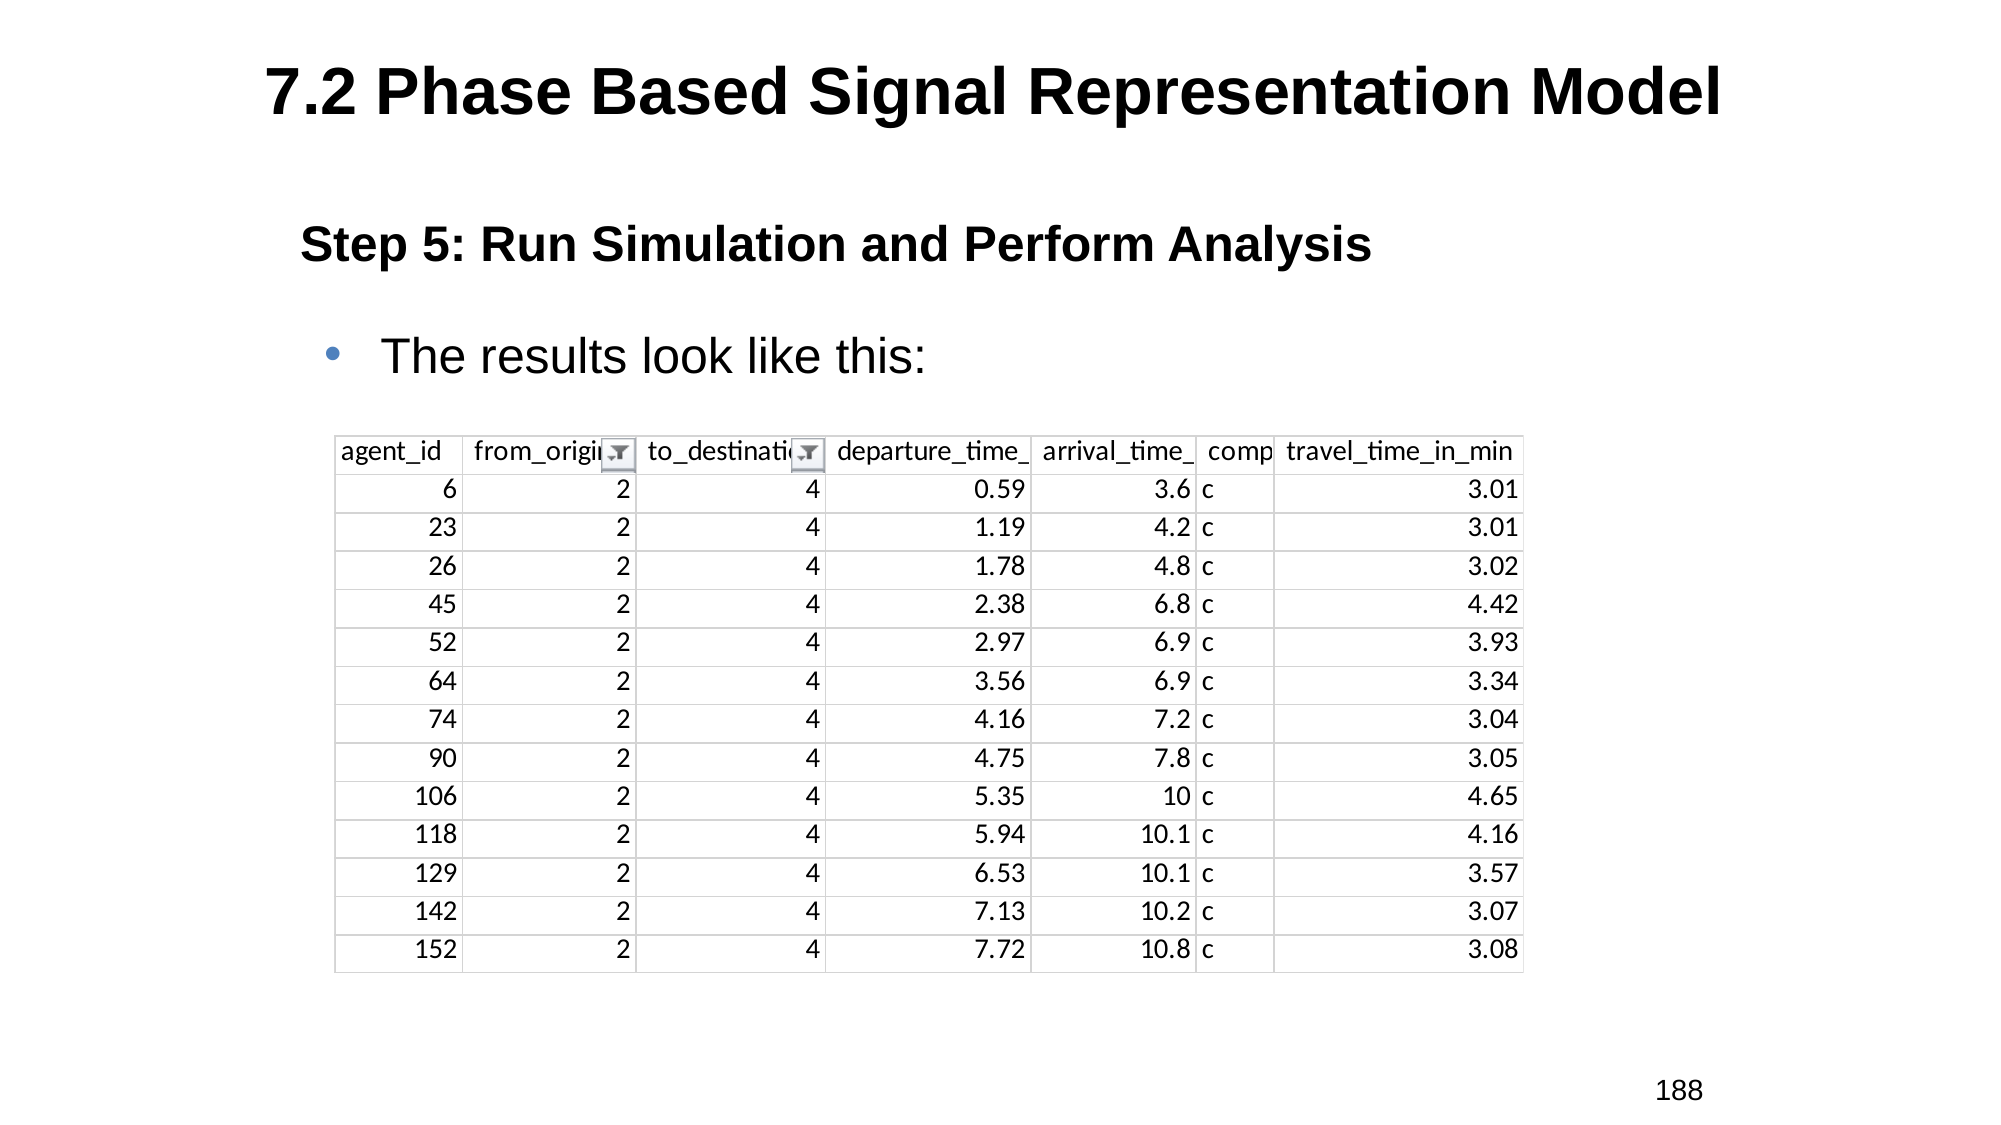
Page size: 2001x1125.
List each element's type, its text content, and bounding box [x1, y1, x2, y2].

text_box Step 5: Run Simulation and Perform Analysis [285, 171, 1732, 311]
text_box [1640, 1063, 1732, 1124]
picture [334, 435, 1526, 975]
list The results look like this: [309, 315, 1590, 450]
text_box 7.2 Phase Based Signal Representation Model [249, 4, 1750, 172]
